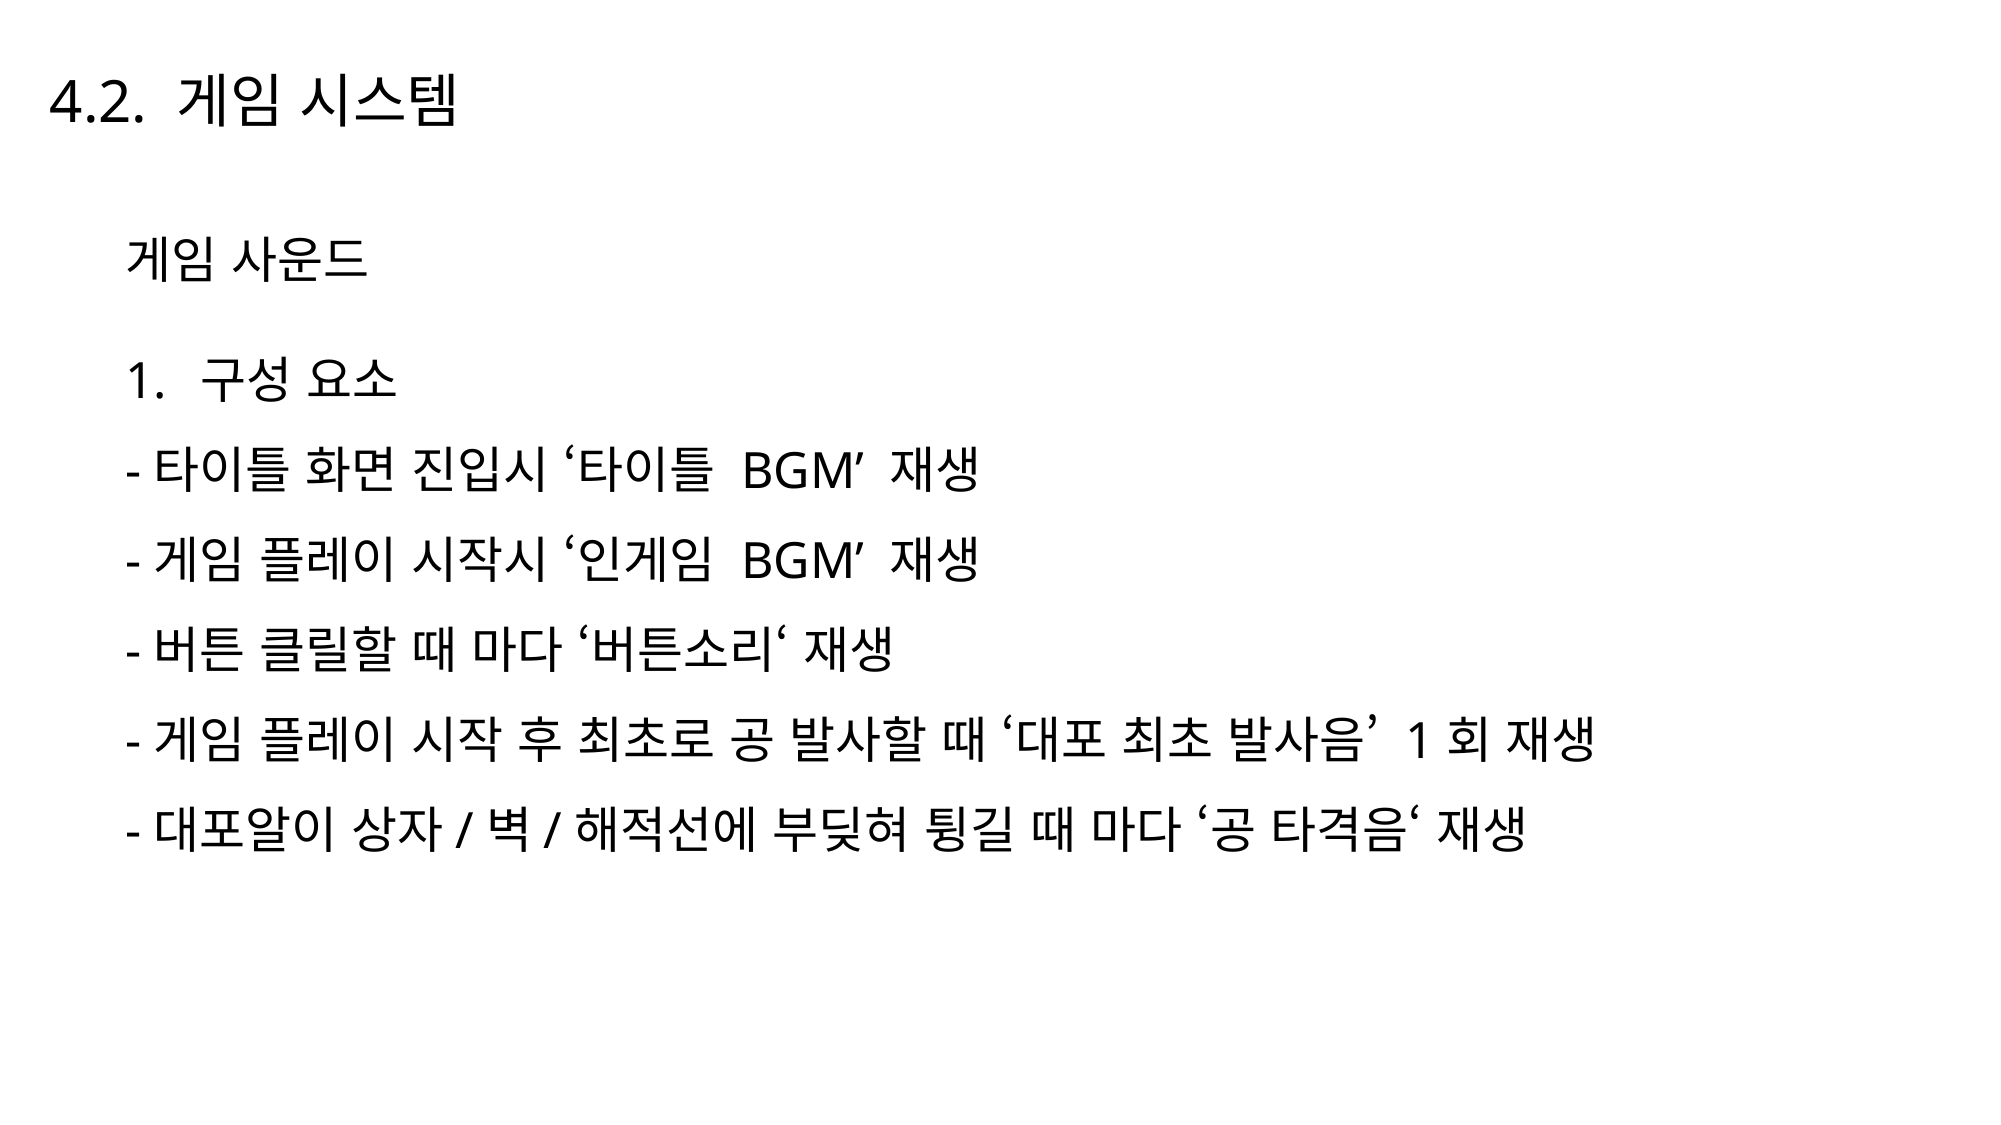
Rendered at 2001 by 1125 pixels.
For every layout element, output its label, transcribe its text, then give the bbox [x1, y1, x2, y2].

text_box 게임 사운드 구성 요소 -타이틀 화면 진입시 ‘타이틀 BGM’ 재생 -게임 플레이 시작시 ‘인게임 BGM’ 재생 -버튼 클릴할 때 마다 ‘버튼소리‘ 재생 -게임 플레이 시작 후 최초로 공 발사할 때 ‘대포 최초 발사음’ 1회 재생 -대포알이 상자/벽/해적선에 부딪혀 튕길 때 마다 ‘공 타격음‘ 재생 [110, 221, 2000, 987]
text_box 4.2. 게임 시스템 [34, 56, 475, 141]
